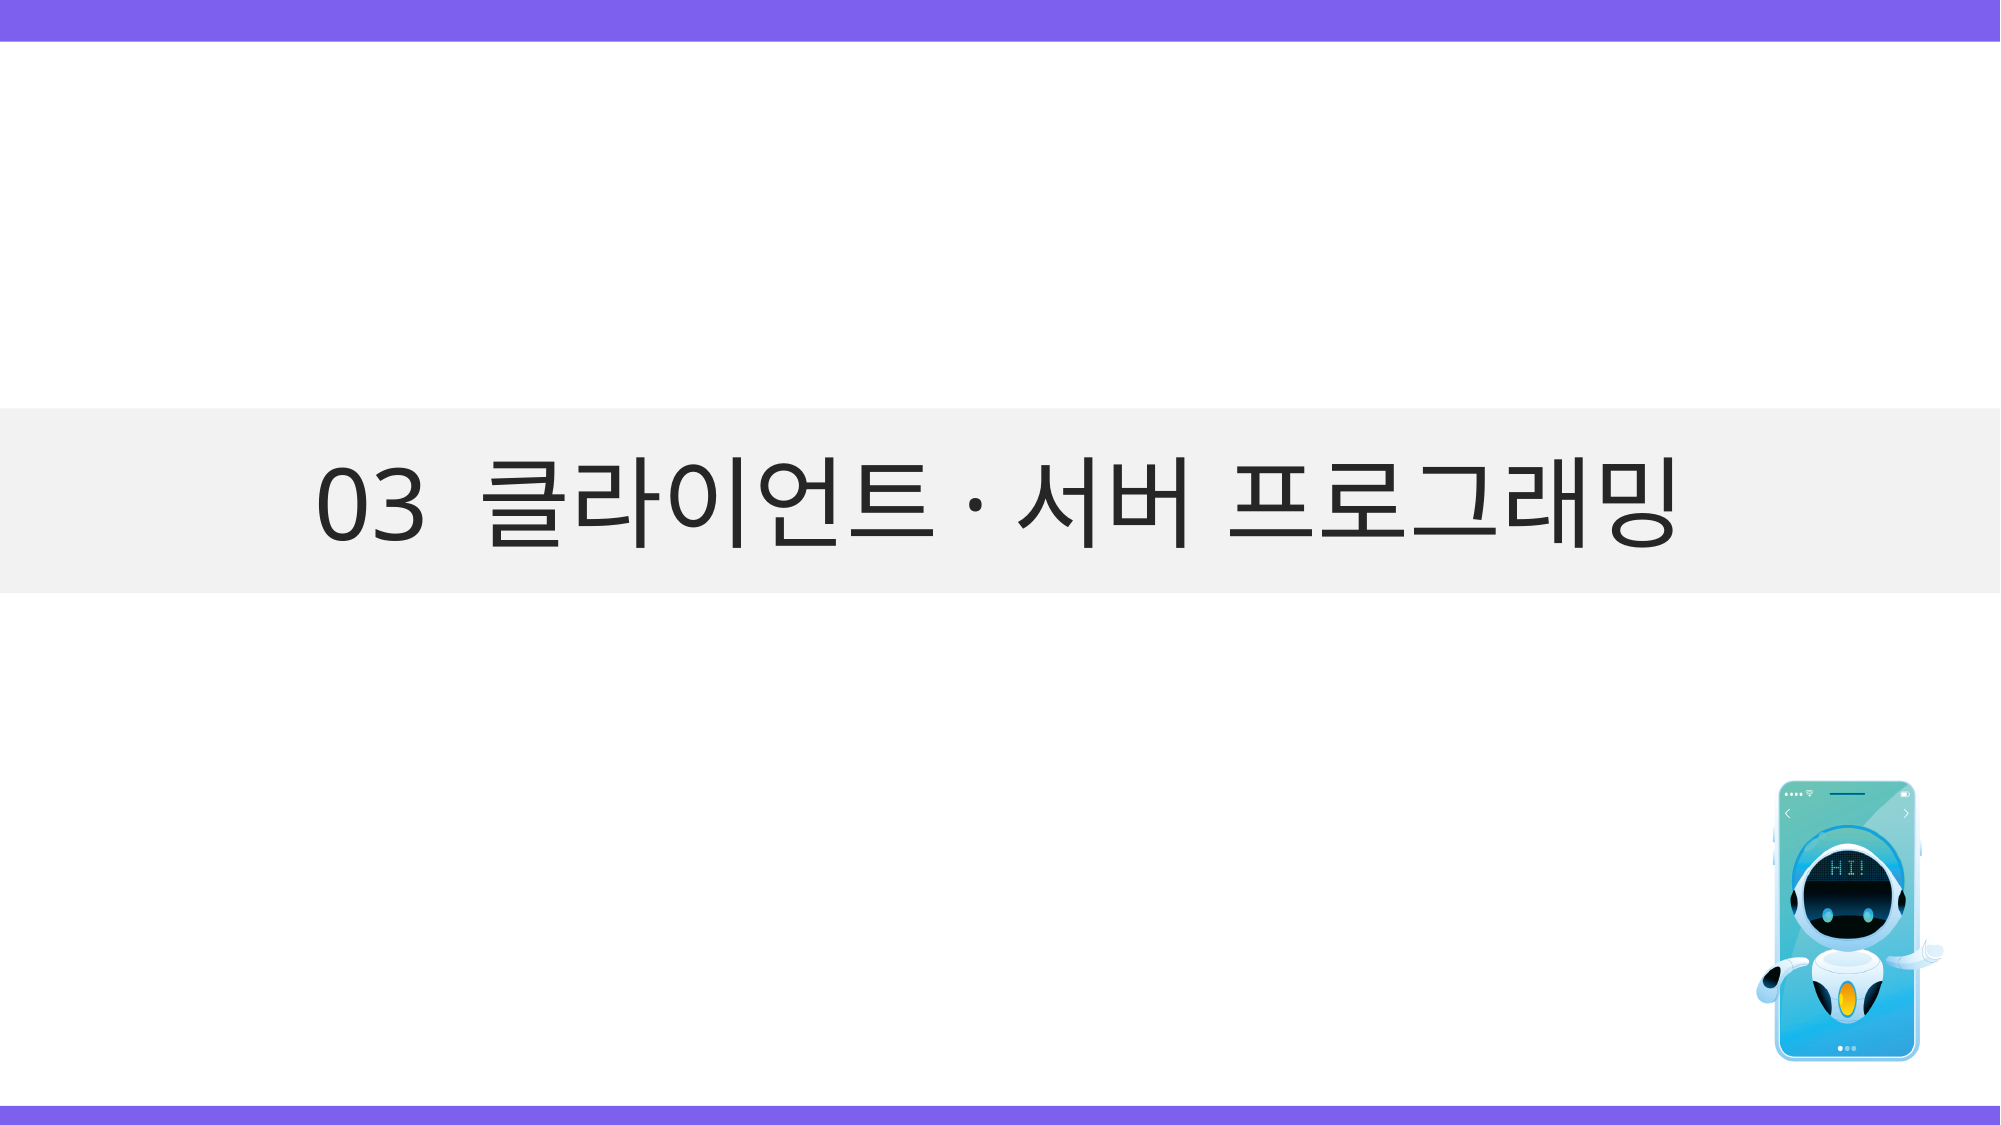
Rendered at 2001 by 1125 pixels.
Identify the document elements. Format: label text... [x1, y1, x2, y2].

picture [1735, 775, 1954, 1069]
title 03 클라이언트·서버 프로그래밍 [0, 408, 2000, 594]
